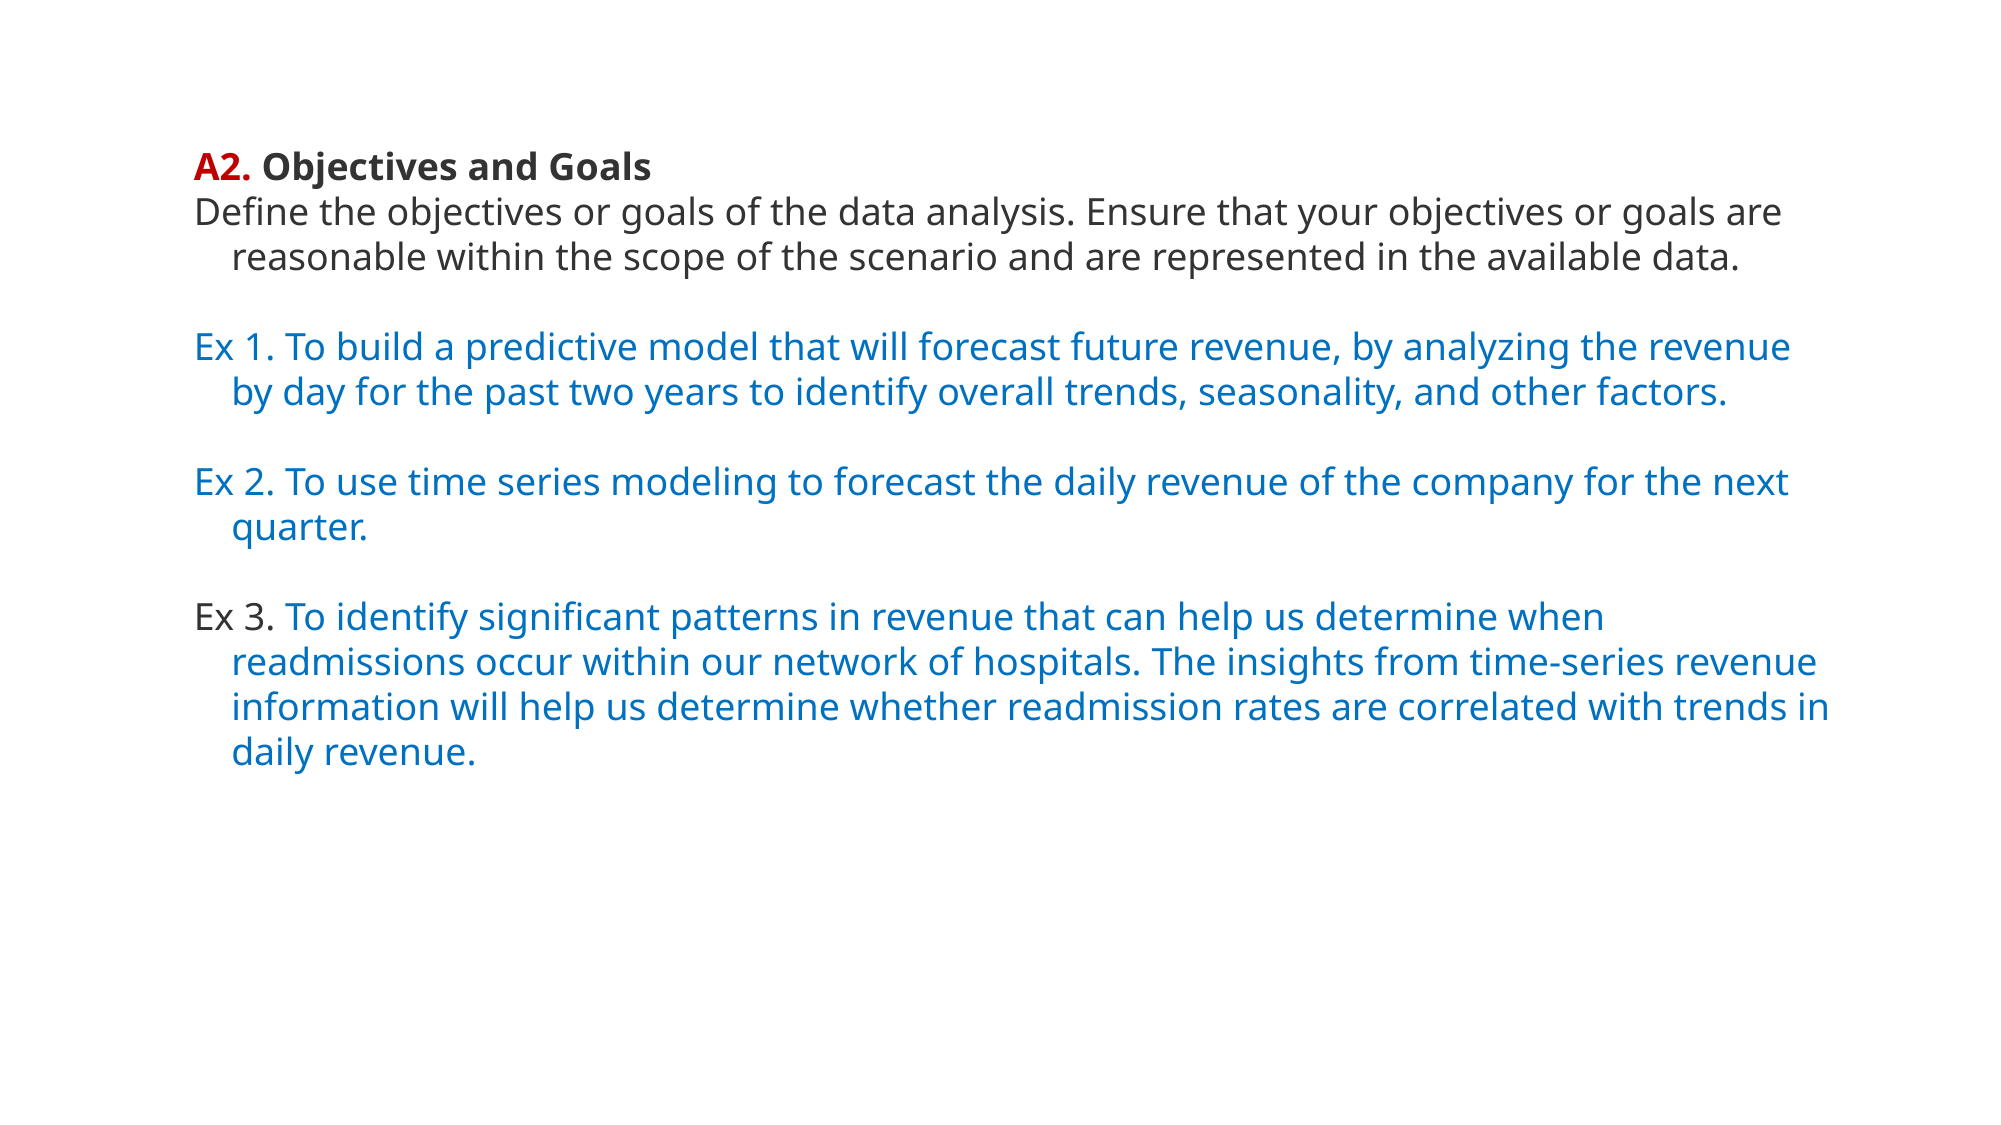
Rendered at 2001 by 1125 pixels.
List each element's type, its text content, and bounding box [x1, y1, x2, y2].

text_box A2. Objectives and Goals Define the objectives or goals of the data analysis. Ensure that your objectives or goals are reasonable within the scope of the scenario and are represented in the available data. Ex 1. To build a predictive model that will forecast future revenue, by analyzing the revenue by day for the past two years to identify overall trends, seasonality, and other factors. Ex 2. To use time series modeling to forecast the daily revenue of the company for the next quarter. Ex 3. To identify significant patterns in revenue that can help us determine when readmissions occur within our network of hospitals. The insights from time-series revenue information will help us determine whether readmission rates are correlated with trends in daily revenue. [141, 135, 1859, 781]
